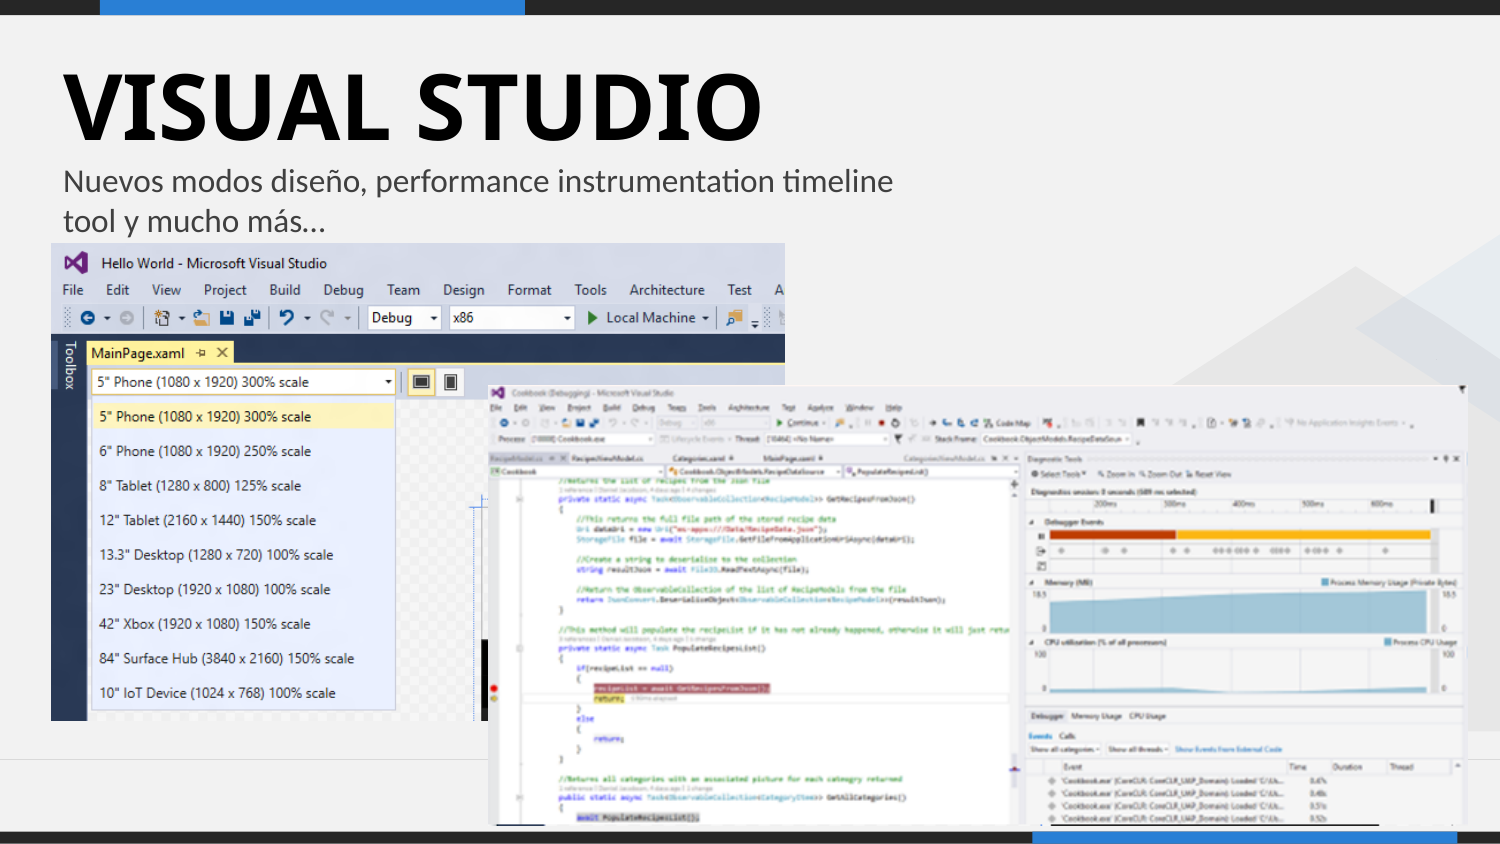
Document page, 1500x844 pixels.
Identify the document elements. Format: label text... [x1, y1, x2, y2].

title VISUAL STUDIO Nuevos modos diseño, performance instrumentation timeline tool y mucho más… [33, 25, 1467, 147]
picture [51, 243, 1468, 826]
